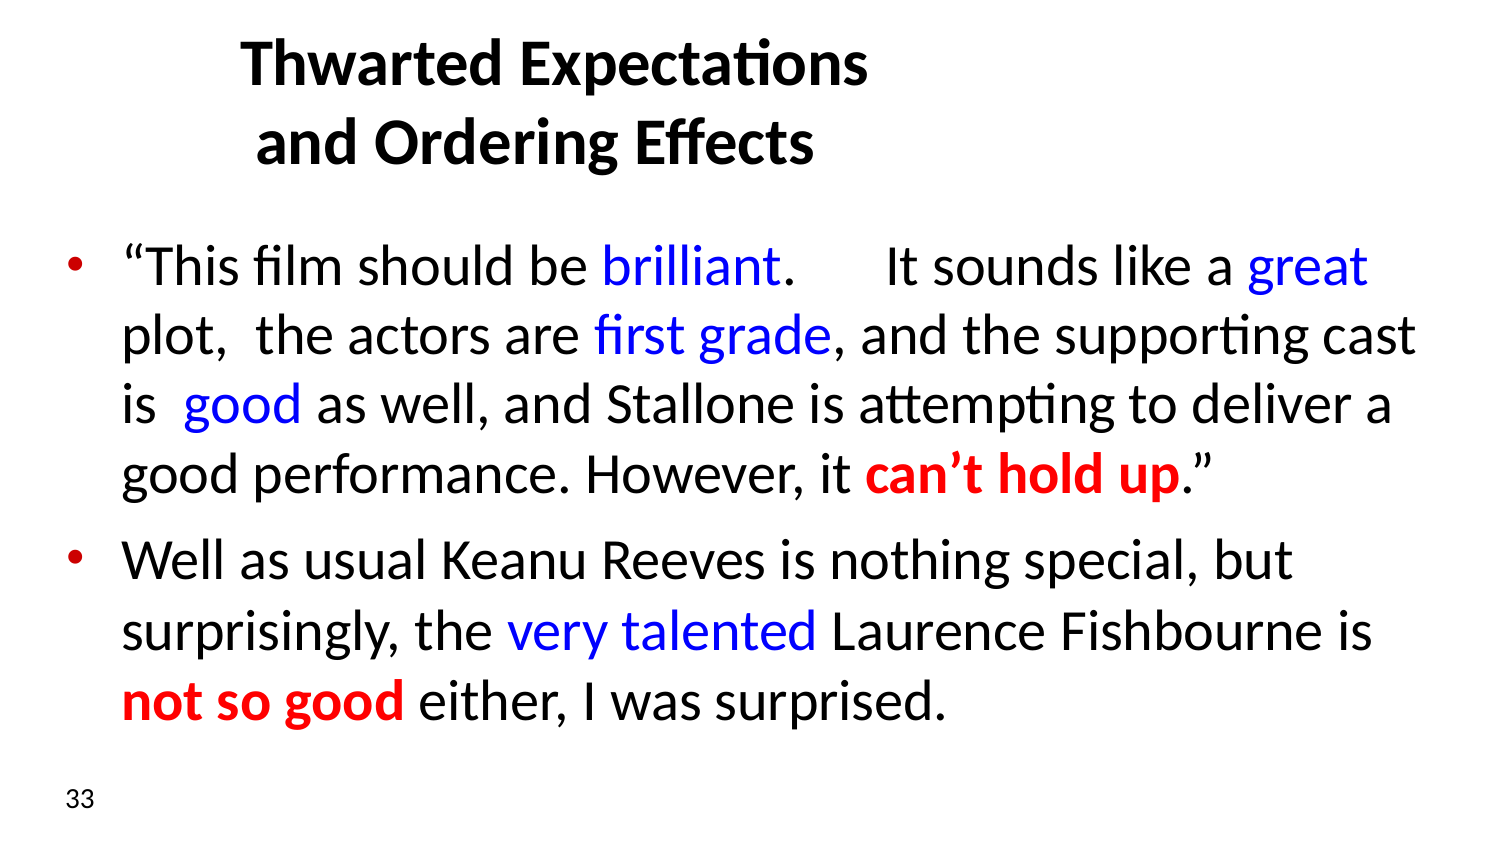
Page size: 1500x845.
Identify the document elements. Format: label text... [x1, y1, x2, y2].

text_box 33 [62, 777, 97, 815]
text_box “This film should be brilliant. It sounds like a great plot, the actors are first grade, and the supporting cast is good as well, and Stallone is attempting to deliver a good performance. However, it can’t hold up.” Well as usual Keanu Reeves is nothing special, but surprisingly, the very talented Laurence Fishbourne is not so good either, I was surprised. [62, 227, 1441, 732]
title Thwarted Expectations and Ordering Eﬀects [237, 14, 878, 179]
